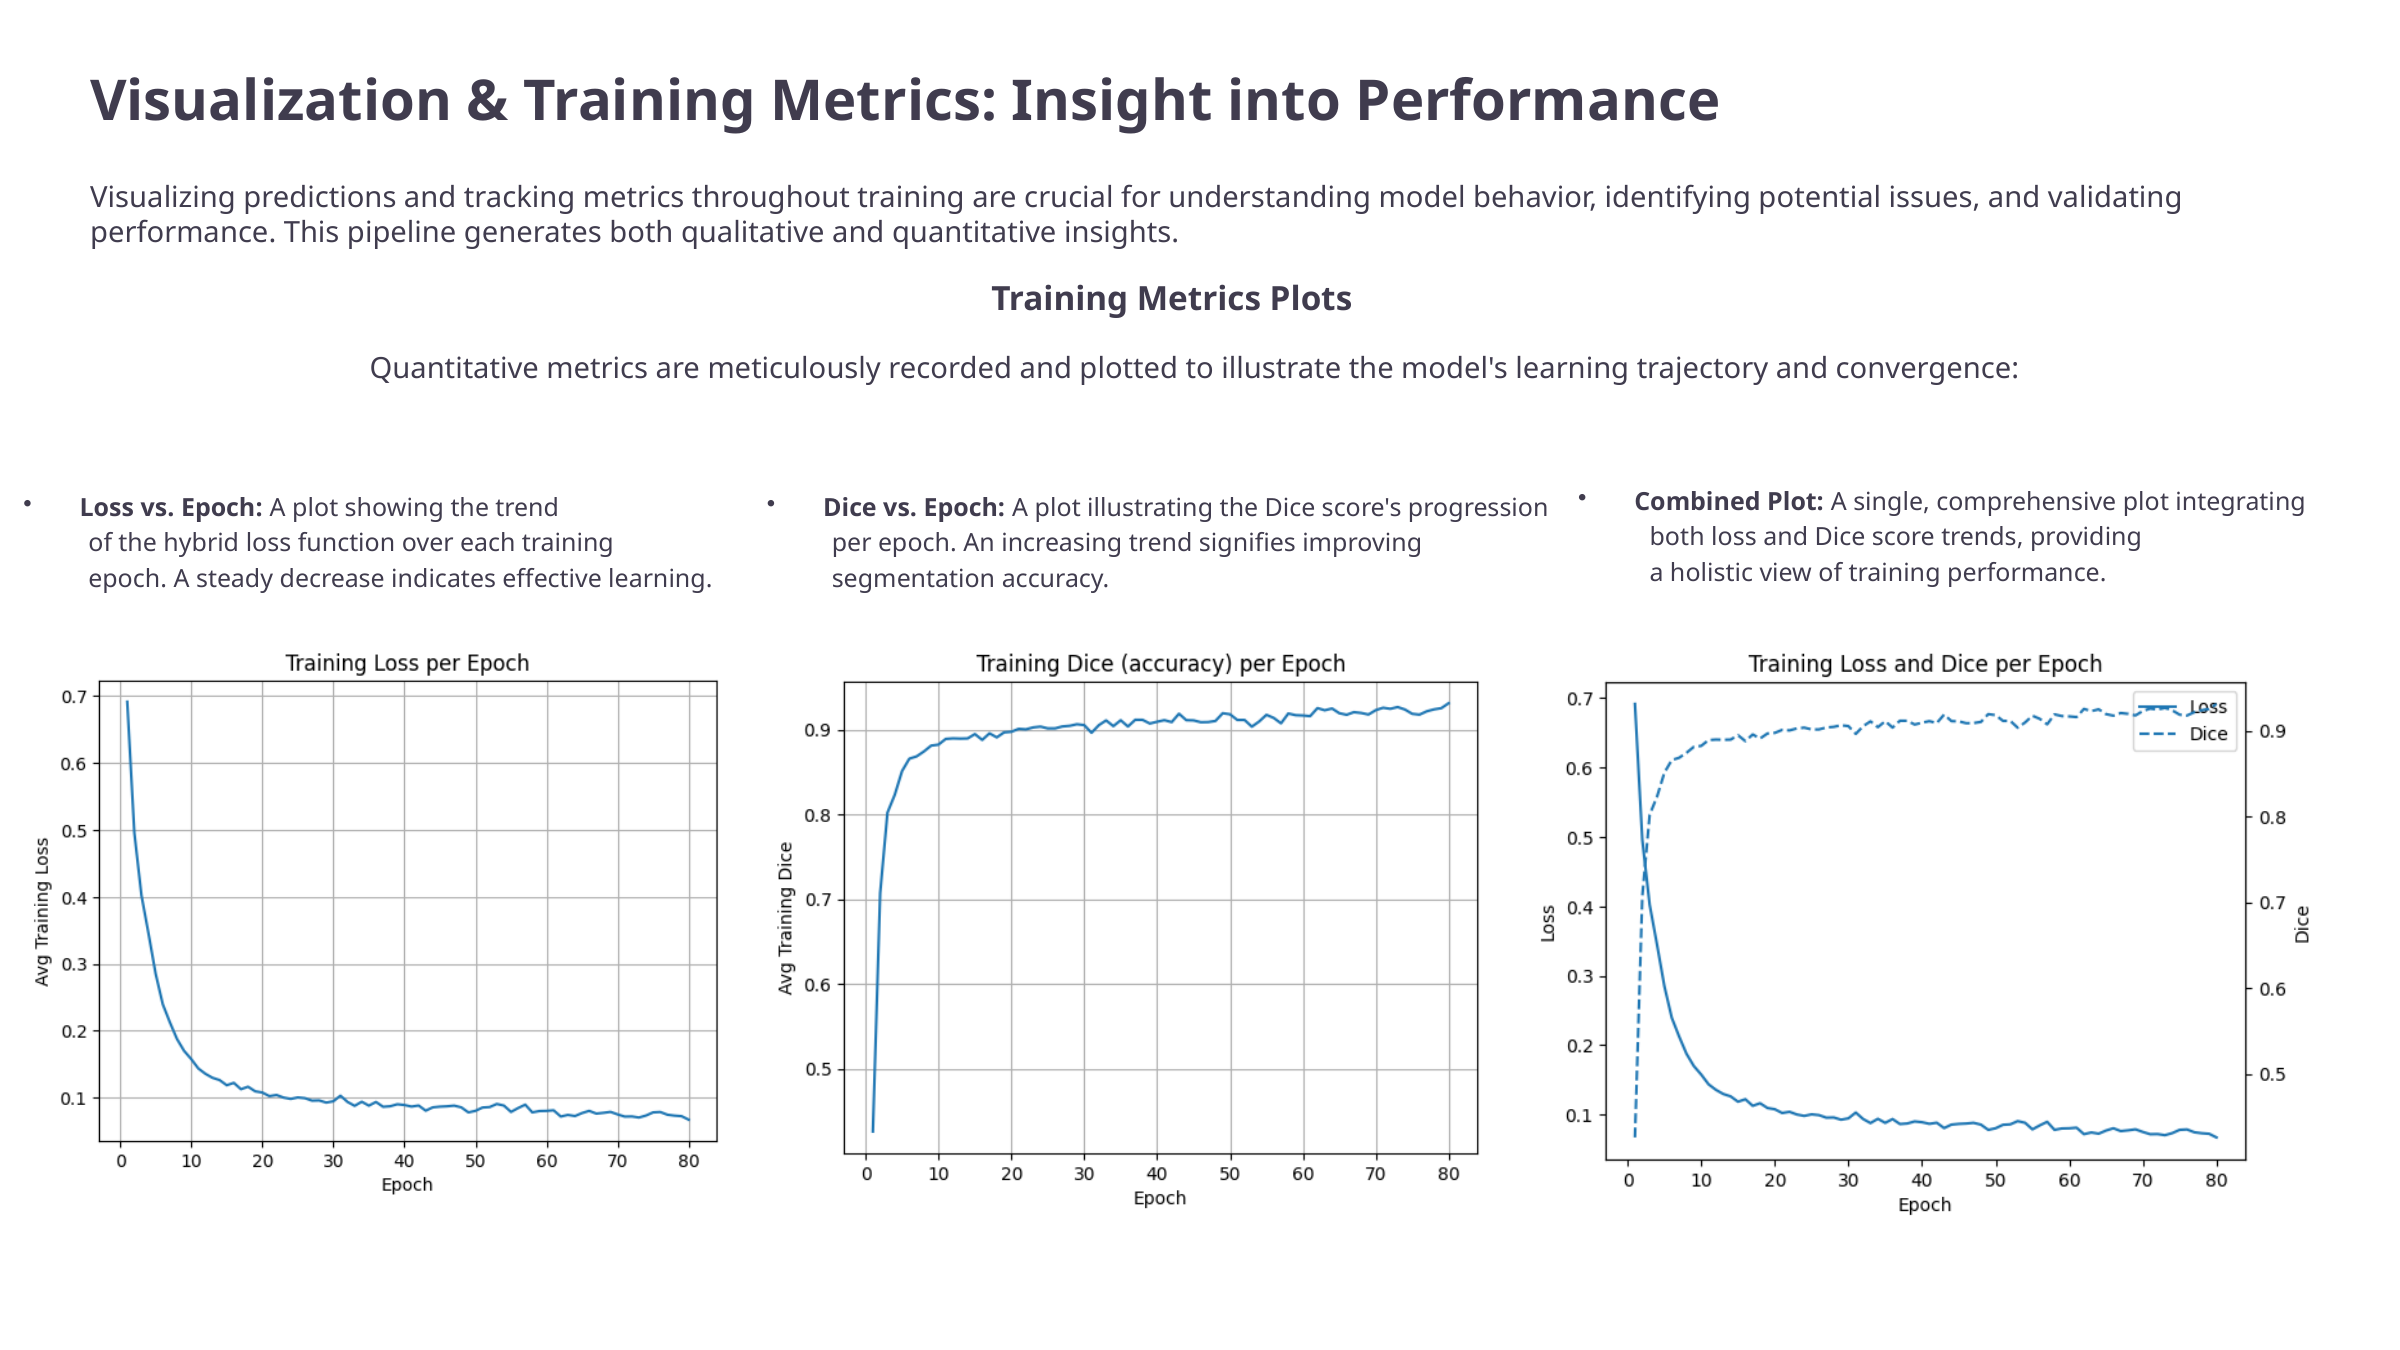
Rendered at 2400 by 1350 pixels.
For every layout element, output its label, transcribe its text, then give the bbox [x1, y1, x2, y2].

picture [1527, 641, 2325, 1228]
text_box Visualization & Training Metrics: Insight into Performance [90, 62, 1733, 133]
text_box Quantitative metrics are meticulously recorded and plotted to illustrate the model's learning trajectory and convergence: [369, 522, 1614, 548]
text_box Loss vs. Epoch: A plot showing the trend of the hybrid loss function over each training epoch. A steady decrease indicates effective learning. [23, 485, 766, 522]
text_box Combined Plot: A single, comprehensive plot integrating both loss and Dice score trends, providing a holistic view of training performance. [1578, 479, 2400, 516]
picture [766, 641, 1490, 1221]
text_box Training Metrics Plots [991, 275, 1369, 318]
picture [23, 641, 729, 1208]
text_box Visualizing predictions and tracking metrics throughout training are crucial for understanding model behavior, identifying potential issues, and validating performance. This pipeline generates both qualitative and quantitative insights. [90, 177, 2310, 251]
text_box Dice vs. Epoch: A plot illustrating the Dice score's progression per epoch. An increasing trend signifies improving segmentation accuracy. [766, 485, 2400, 522]
text_box Quantitative metrics are meticulously recorded and plotted to illustrate the model's learning trajectory and convergence: [369, 348, 1614, 485]
